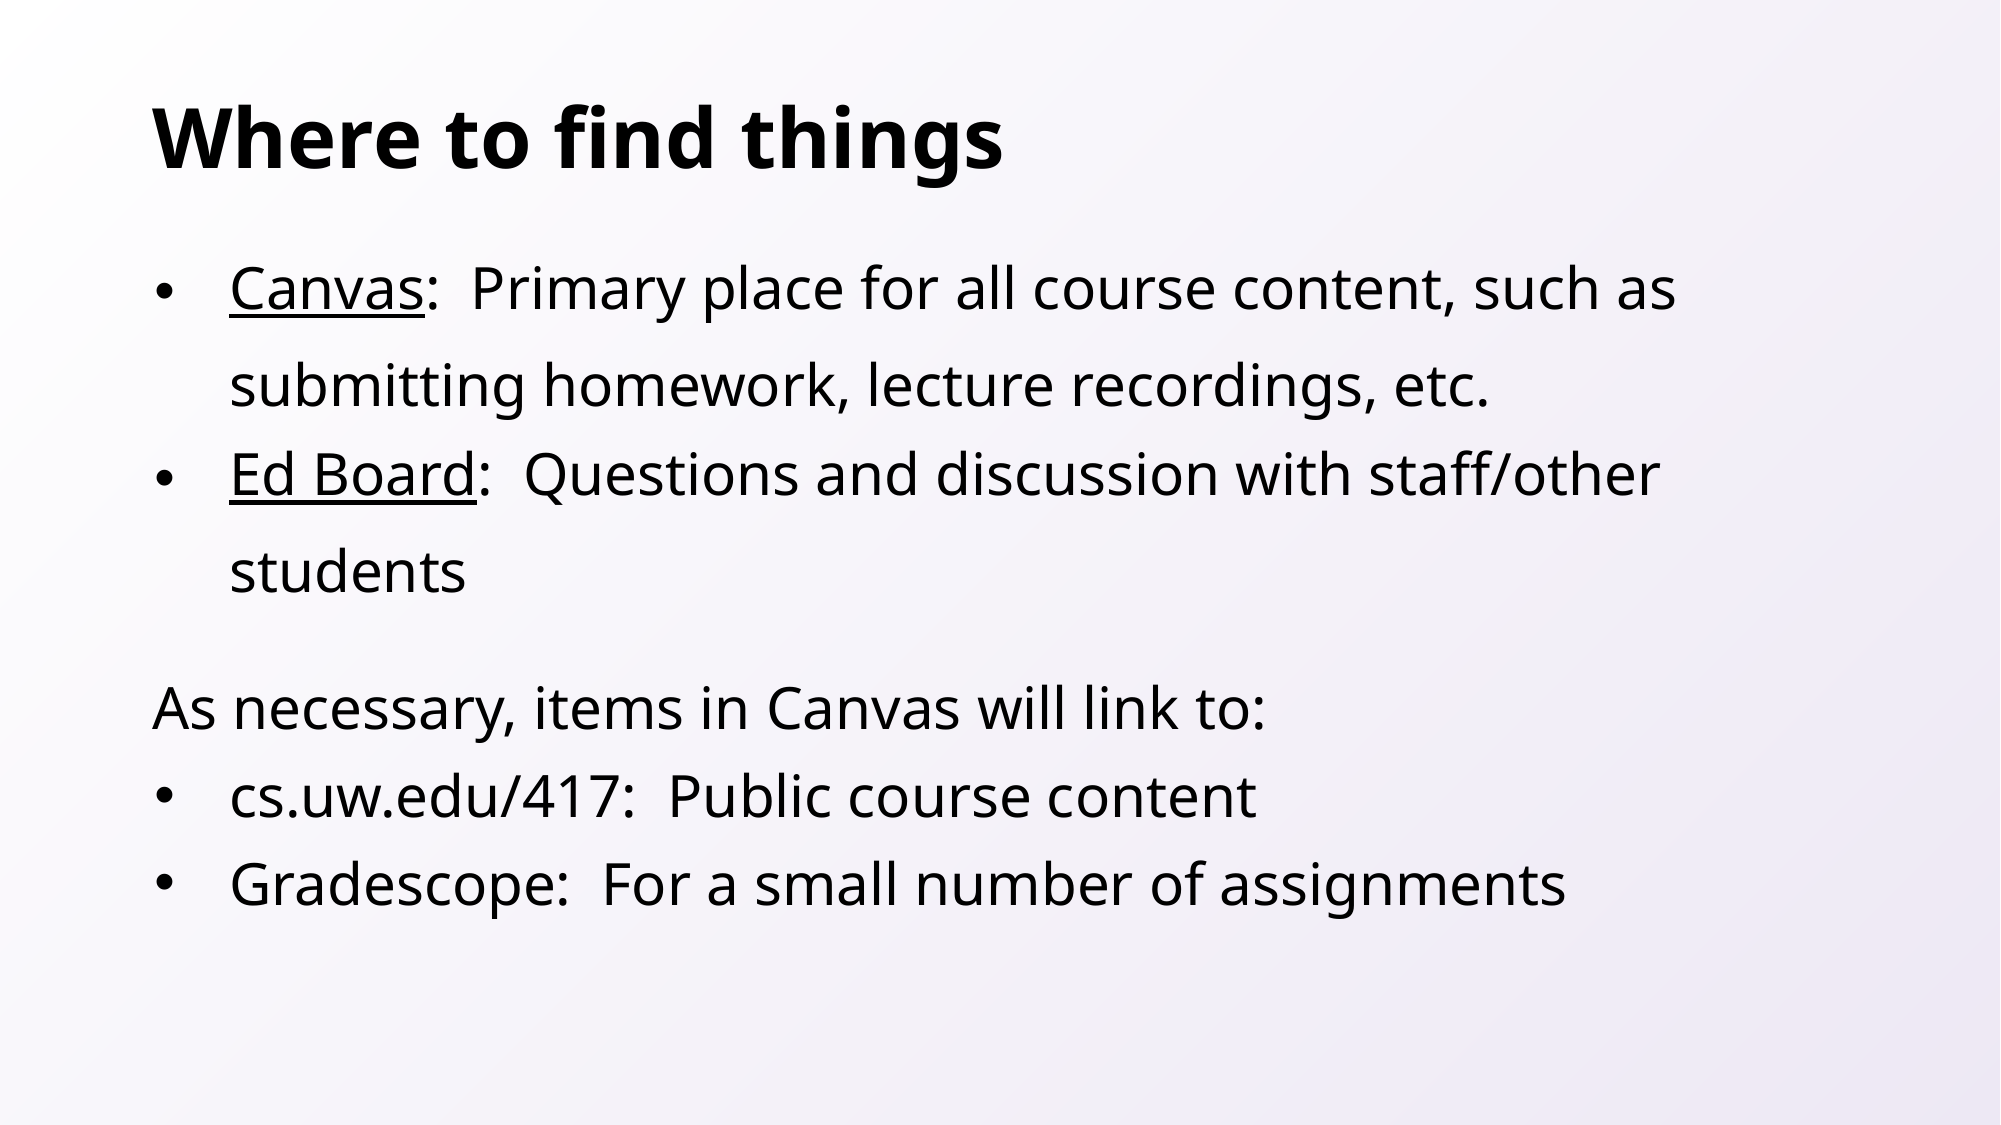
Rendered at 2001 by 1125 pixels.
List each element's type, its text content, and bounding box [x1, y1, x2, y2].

list Canvas: Primary place for all course content, such as submitting homework, lecture recordings, etc. Ed Board: Questions and discussion with staff/other students As necessary, items in Canvas will link to: cs.uw.edu/417: Public course content Gradescope: For a small number of assignments [137, 223, 1863, 1014]
title Where to find things [137, 59, 1863, 223]
